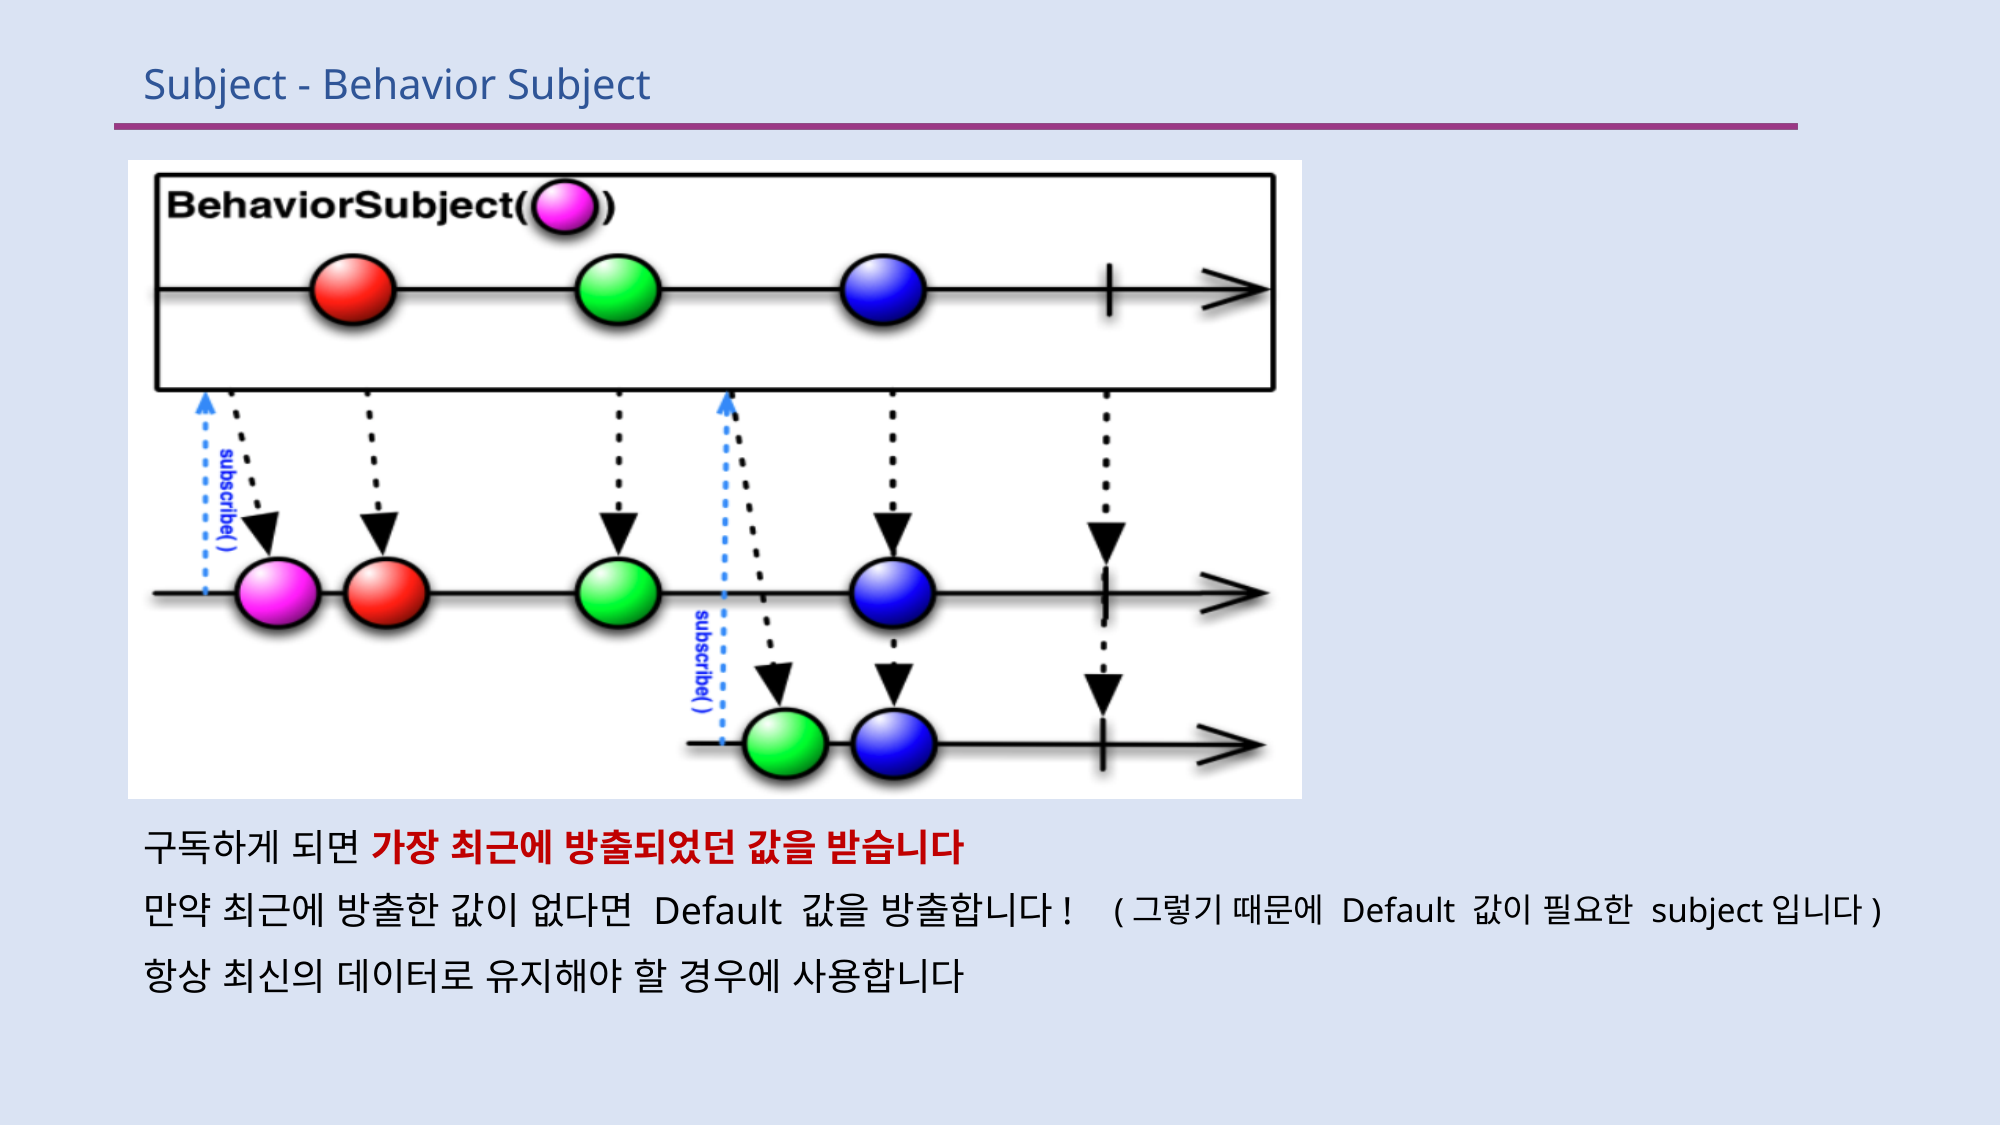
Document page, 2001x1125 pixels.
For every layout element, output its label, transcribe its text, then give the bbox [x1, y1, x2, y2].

text_box (그렇기 때문에 Default 값이 필요한 subject입니다) [1099, 882, 2000, 937]
picture [112, 121, 1800, 132]
text_box 항상 최신의 데이터로 유지해야 할 경우에 사용합니다 [128, 945, 1213, 1005]
text_box Subject - Behavior Subject [128, 50, 864, 115]
text_box 만약 최근에 방출한 값이 없다면 Default 값을 방출합니다! [128, 879, 1213, 940]
picture [128, 160, 1303, 799]
text_box 구독하게 되면 가장 최근에 방출되었던 값을 받습니다 [128, 816, 1472, 877]
